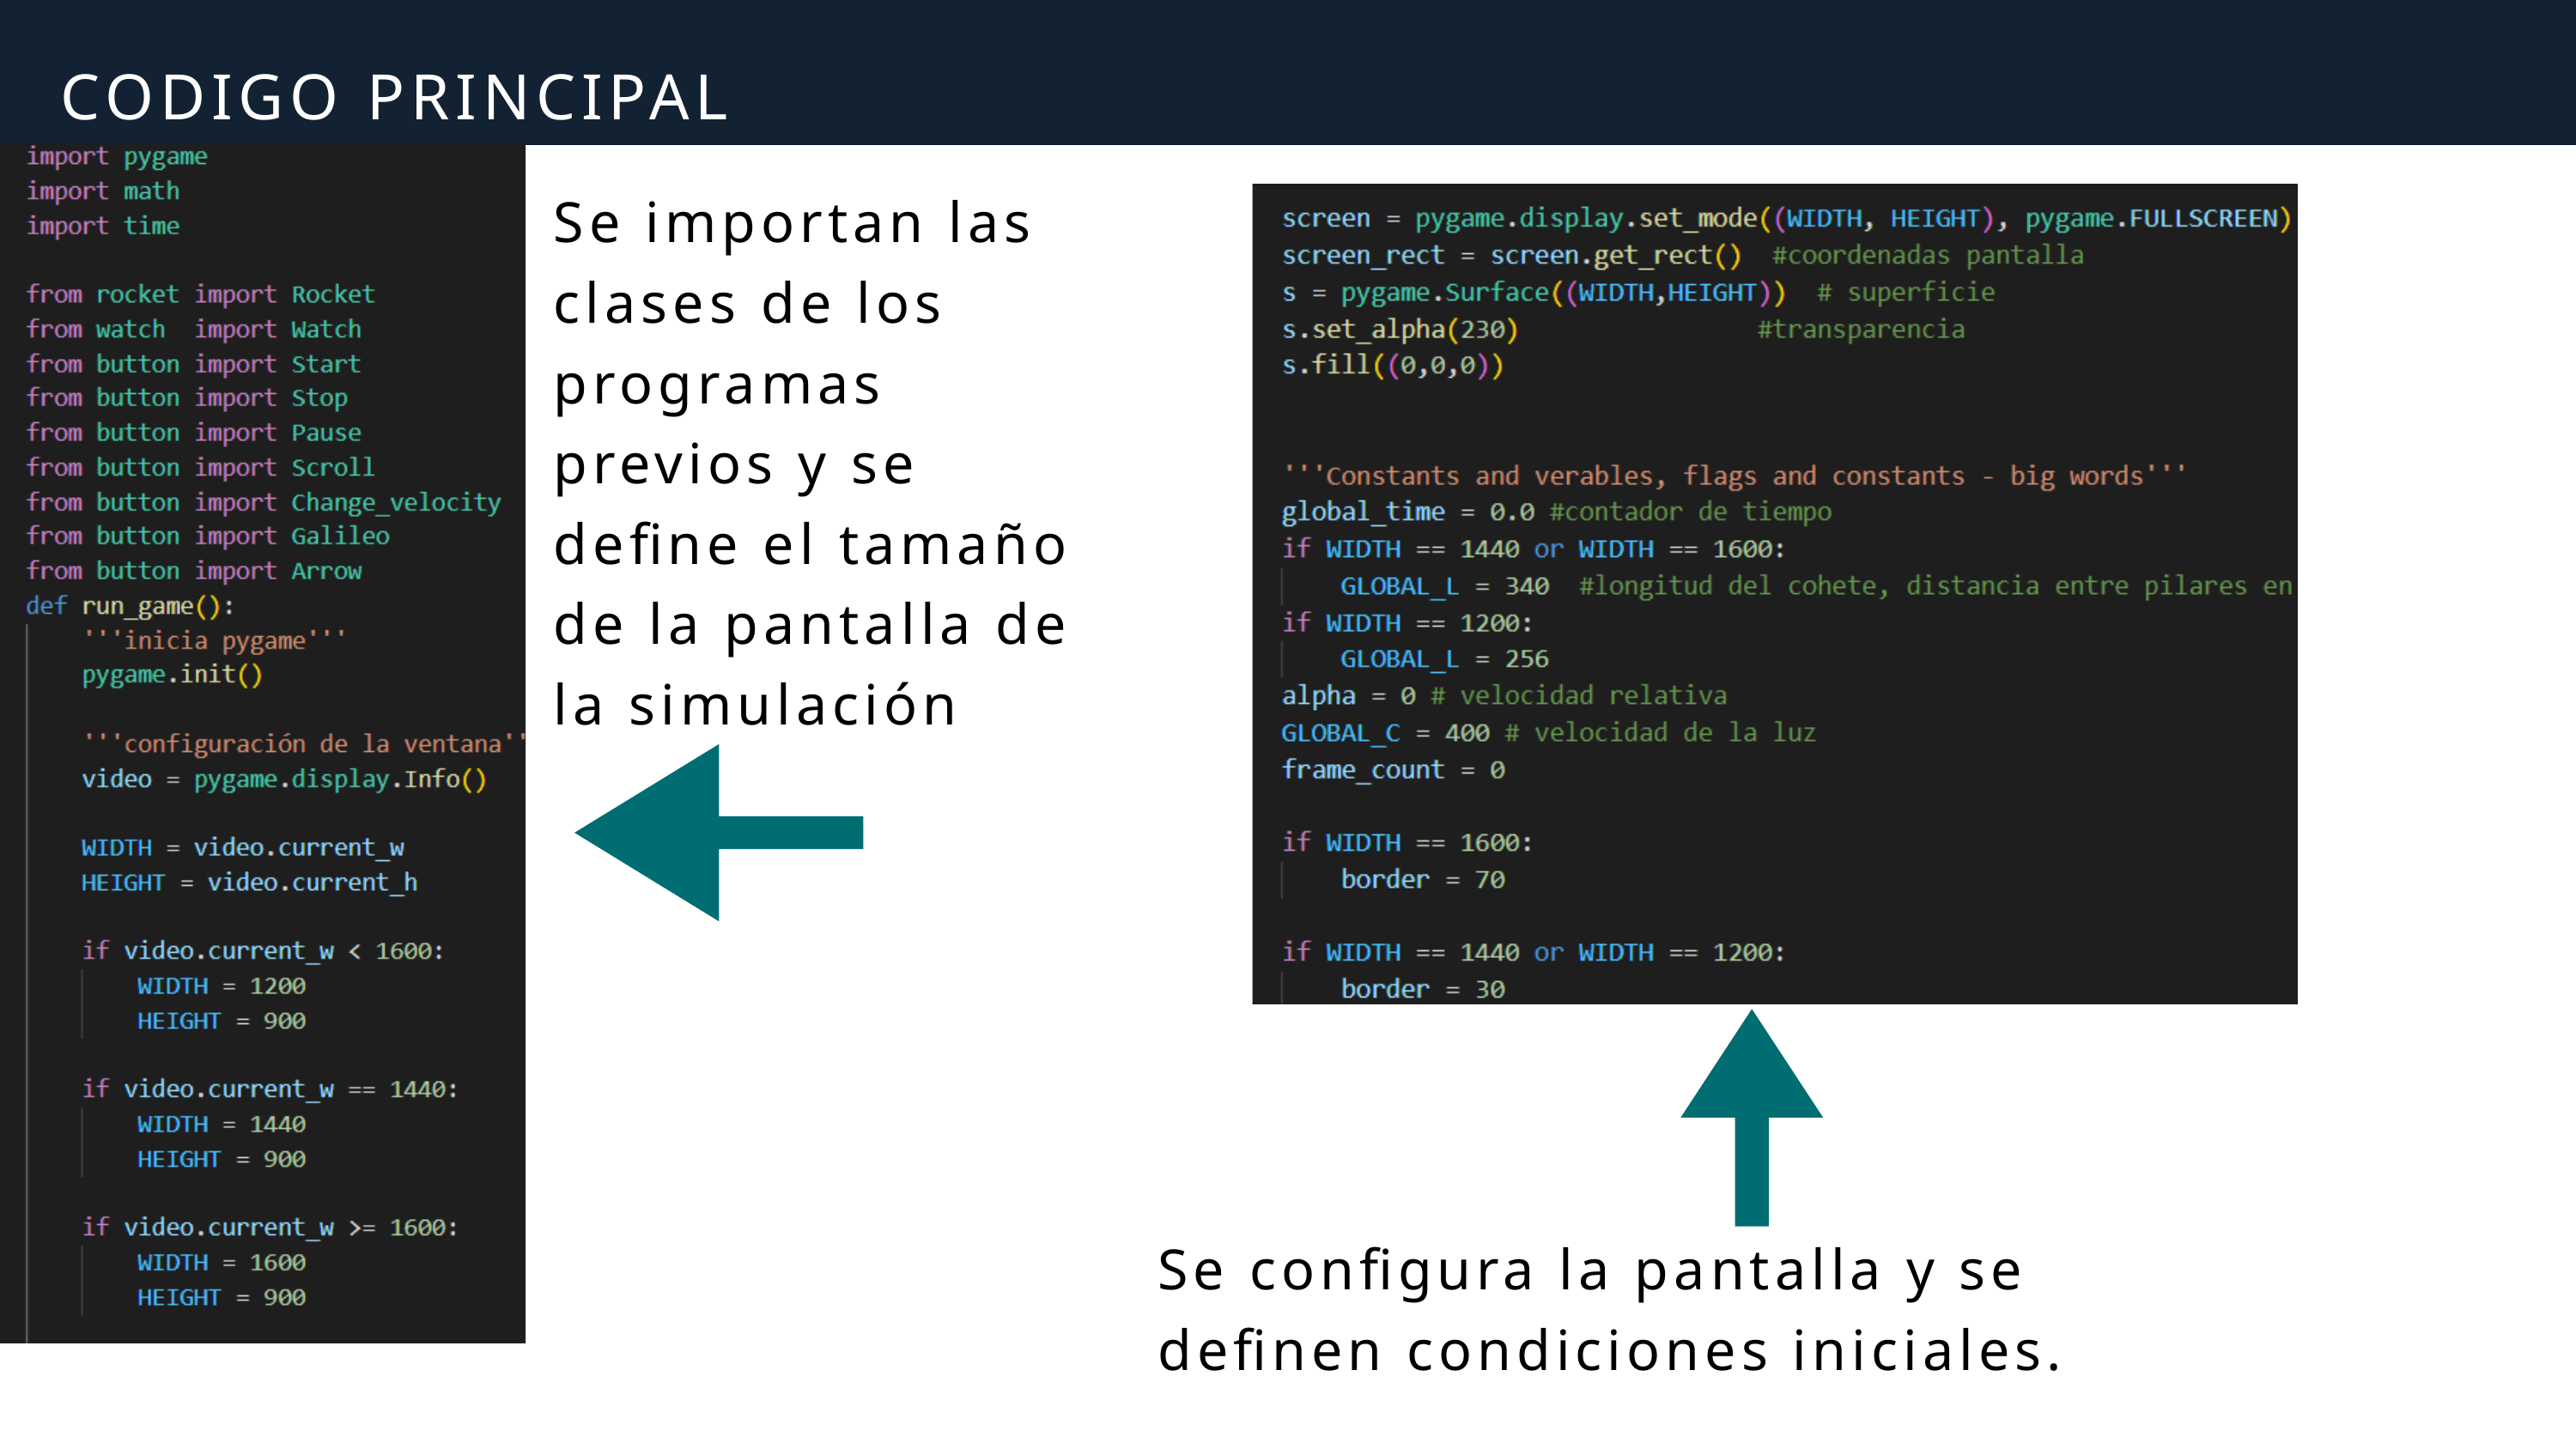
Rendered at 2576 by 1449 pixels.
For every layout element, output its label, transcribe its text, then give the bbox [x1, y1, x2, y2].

text_box Se configura la pantalla y se definen condiciones iniciales. [1157, 1221, 2243, 1382]
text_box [1680, 1009, 1824, 1227]
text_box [574, 743, 864, 922]
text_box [0, 0, 2576, 145]
text_box [1252, 184, 2299, 1004]
text_box Se importan las clases de los programas previos y se define el tamaño de la pantalla de la simulación [553, 173, 1085, 737]
text_box [0, 155, 526, 1344]
